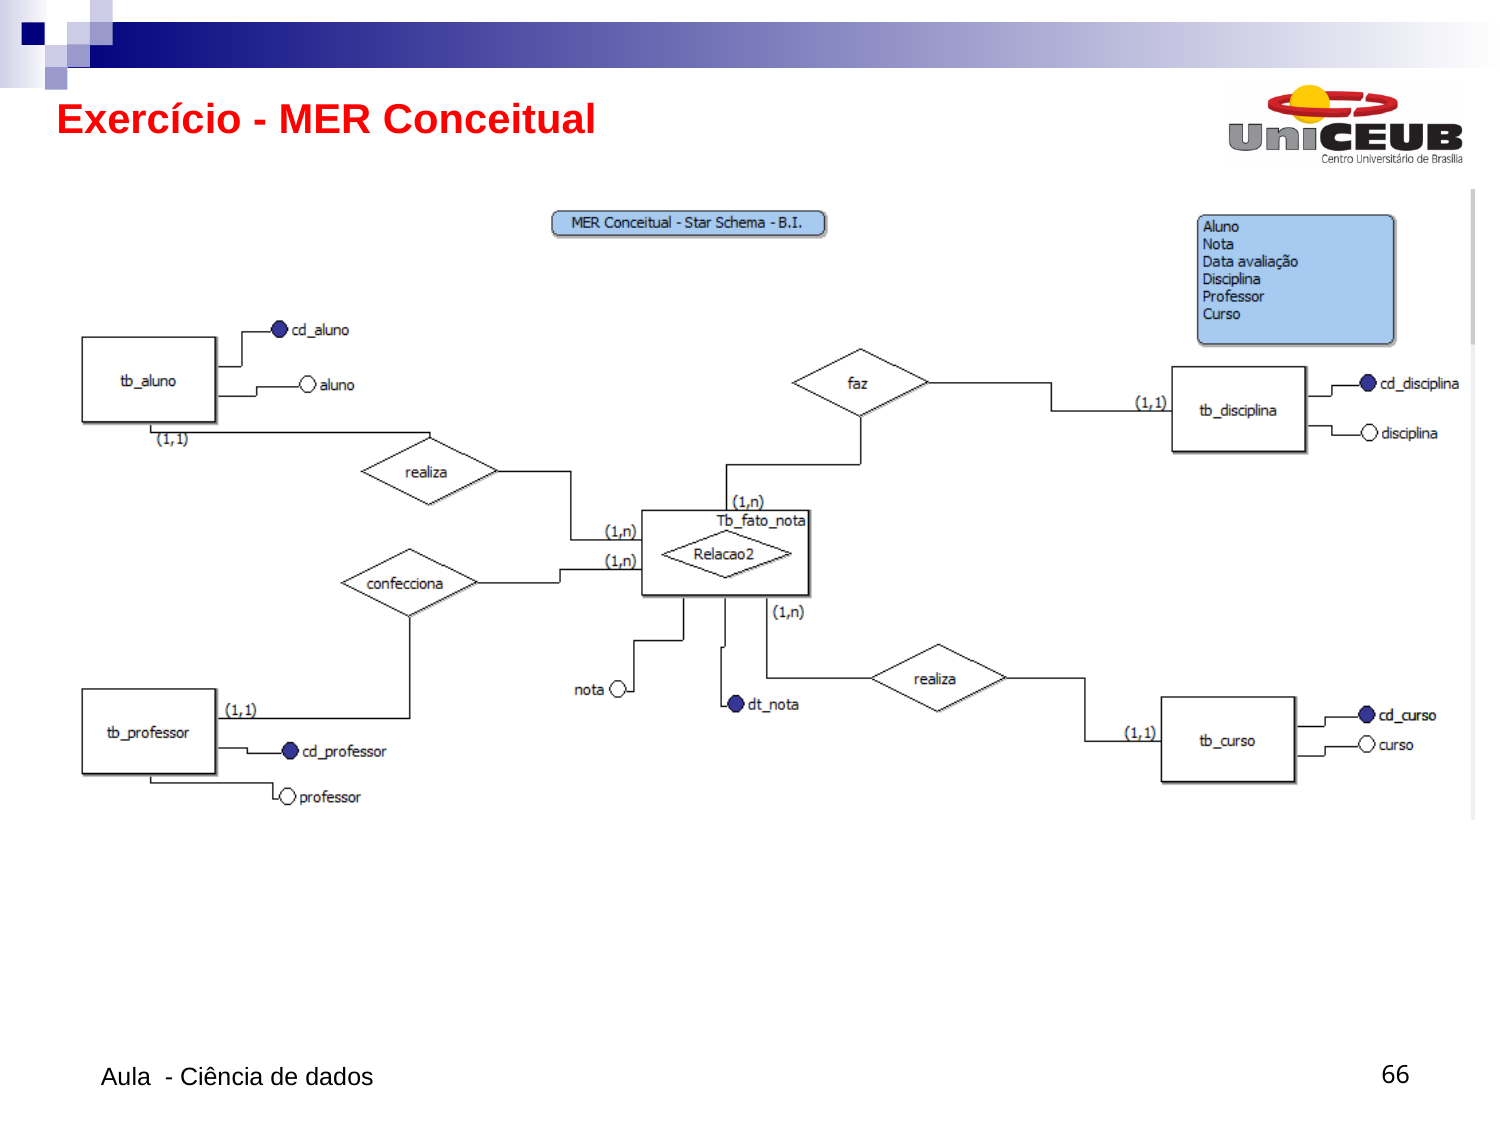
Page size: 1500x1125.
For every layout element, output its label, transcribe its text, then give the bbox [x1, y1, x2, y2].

text_box Aula - Ciência de dados [0, 1023, 475, 1099]
text_box ‹#› [1074, 1024, 1425, 1100]
title Exercício - MER Conceitual [41, 68, 1048, 165]
picture [1227, 83, 1464, 165]
picture [24, 189, 1476, 821]
